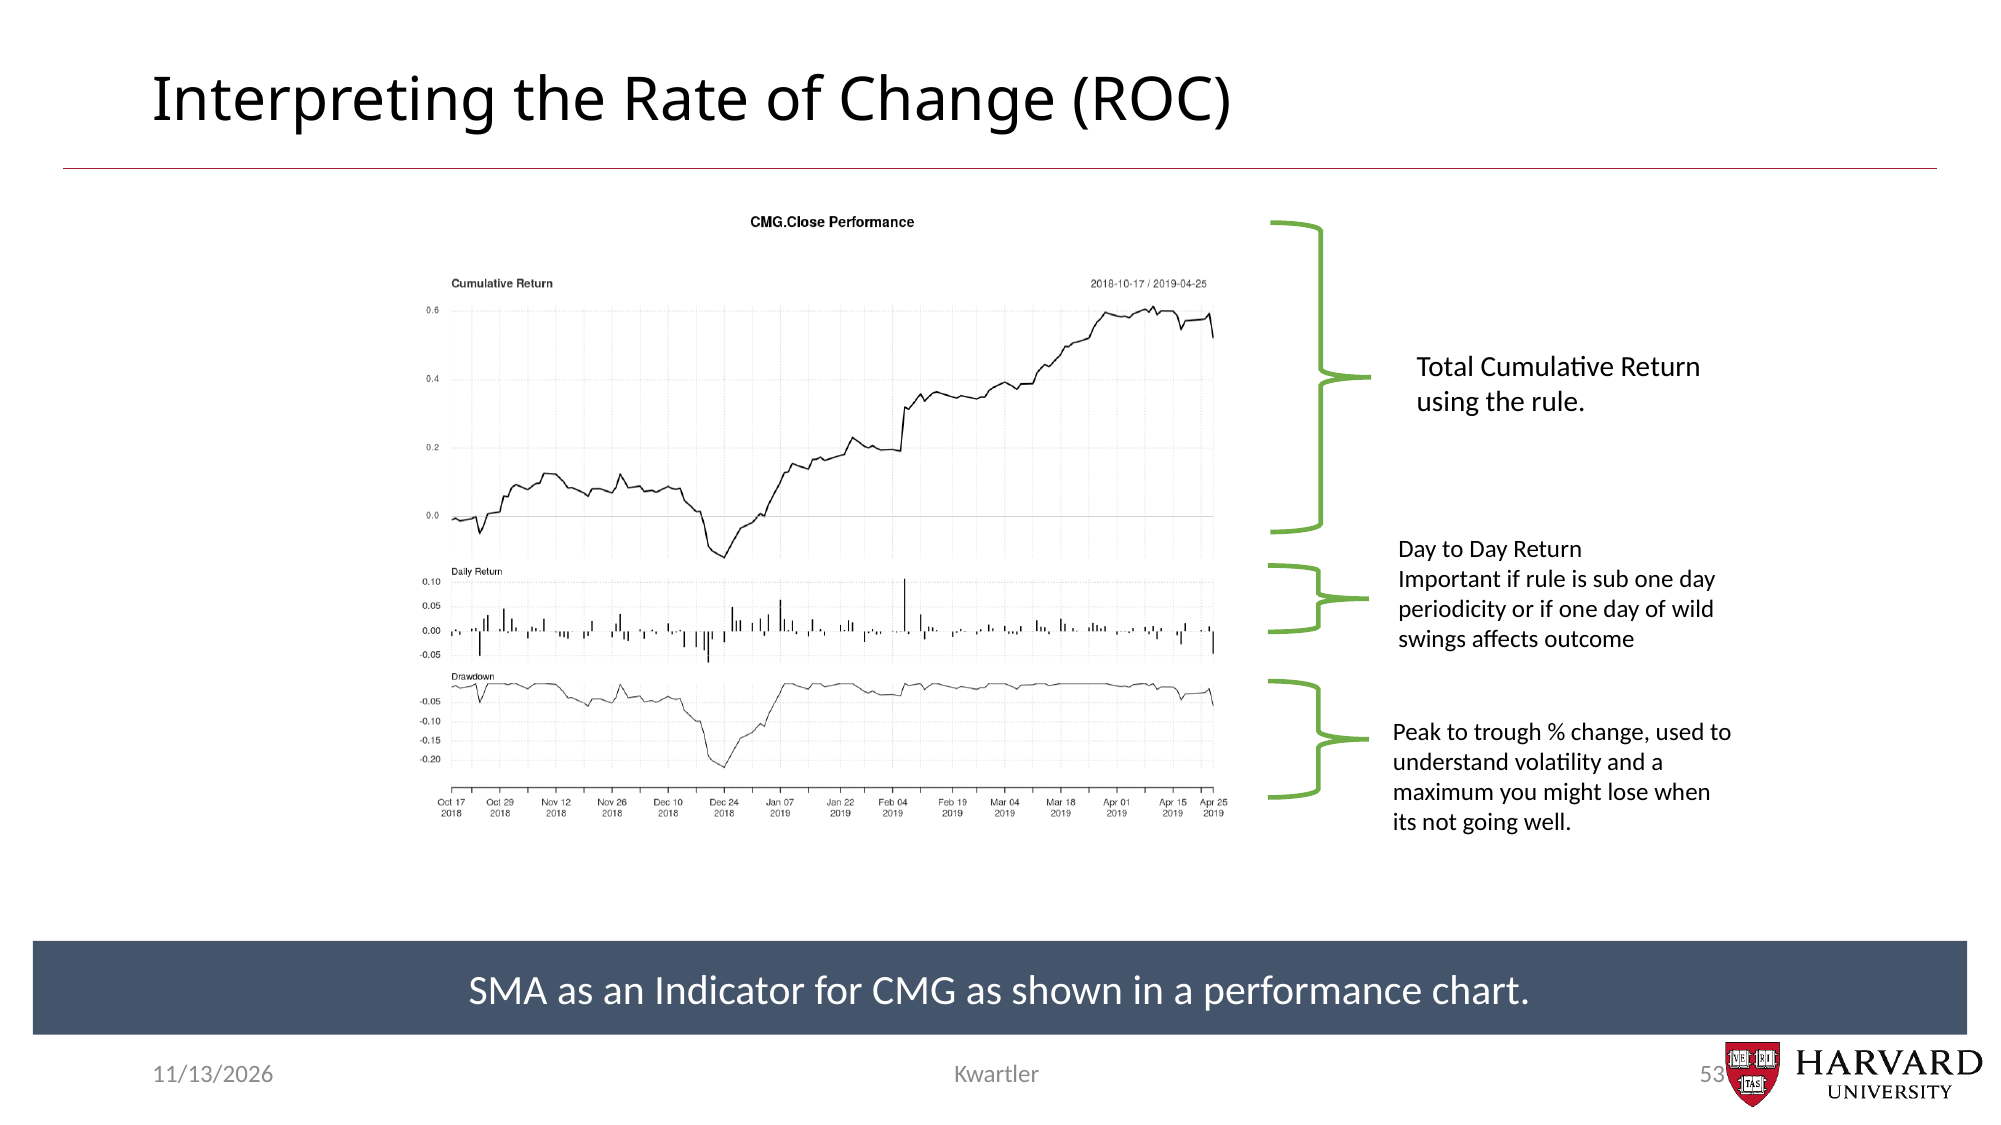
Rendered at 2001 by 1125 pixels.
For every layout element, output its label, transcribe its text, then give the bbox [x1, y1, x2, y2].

picture [403, 201, 1238, 835]
text_box Total Cumulative Return using the rule. [1401, 340, 1719, 425]
text_box 53 [1412, 1042, 1741, 1103]
text_box SMA as an Indicator for CMG as shown in a performance chart. [32, 940, 1968, 1036]
picture [1703, 1024, 2001, 1125]
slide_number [137, 1042, 588, 1103]
text_box [1267, 564, 1369, 633]
text_box [1267, 680, 1369, 798]
text_box [1270, 222, 1372, 533]
title Interpreting the Rate of Change (ROC) [137, 59, 1863, 142]
text_box Peak to trough % change, used to understand volatility and a maximum you might lose when its not going well. [1378, 708, 1750, 843]
text_box Day to Day Return Important if rule is sub one day periodicity or if one day of wild swings affects outcome [1383, 525, 1781, 660]
footer Kwartler [662, 1042, 1338, 1103]
